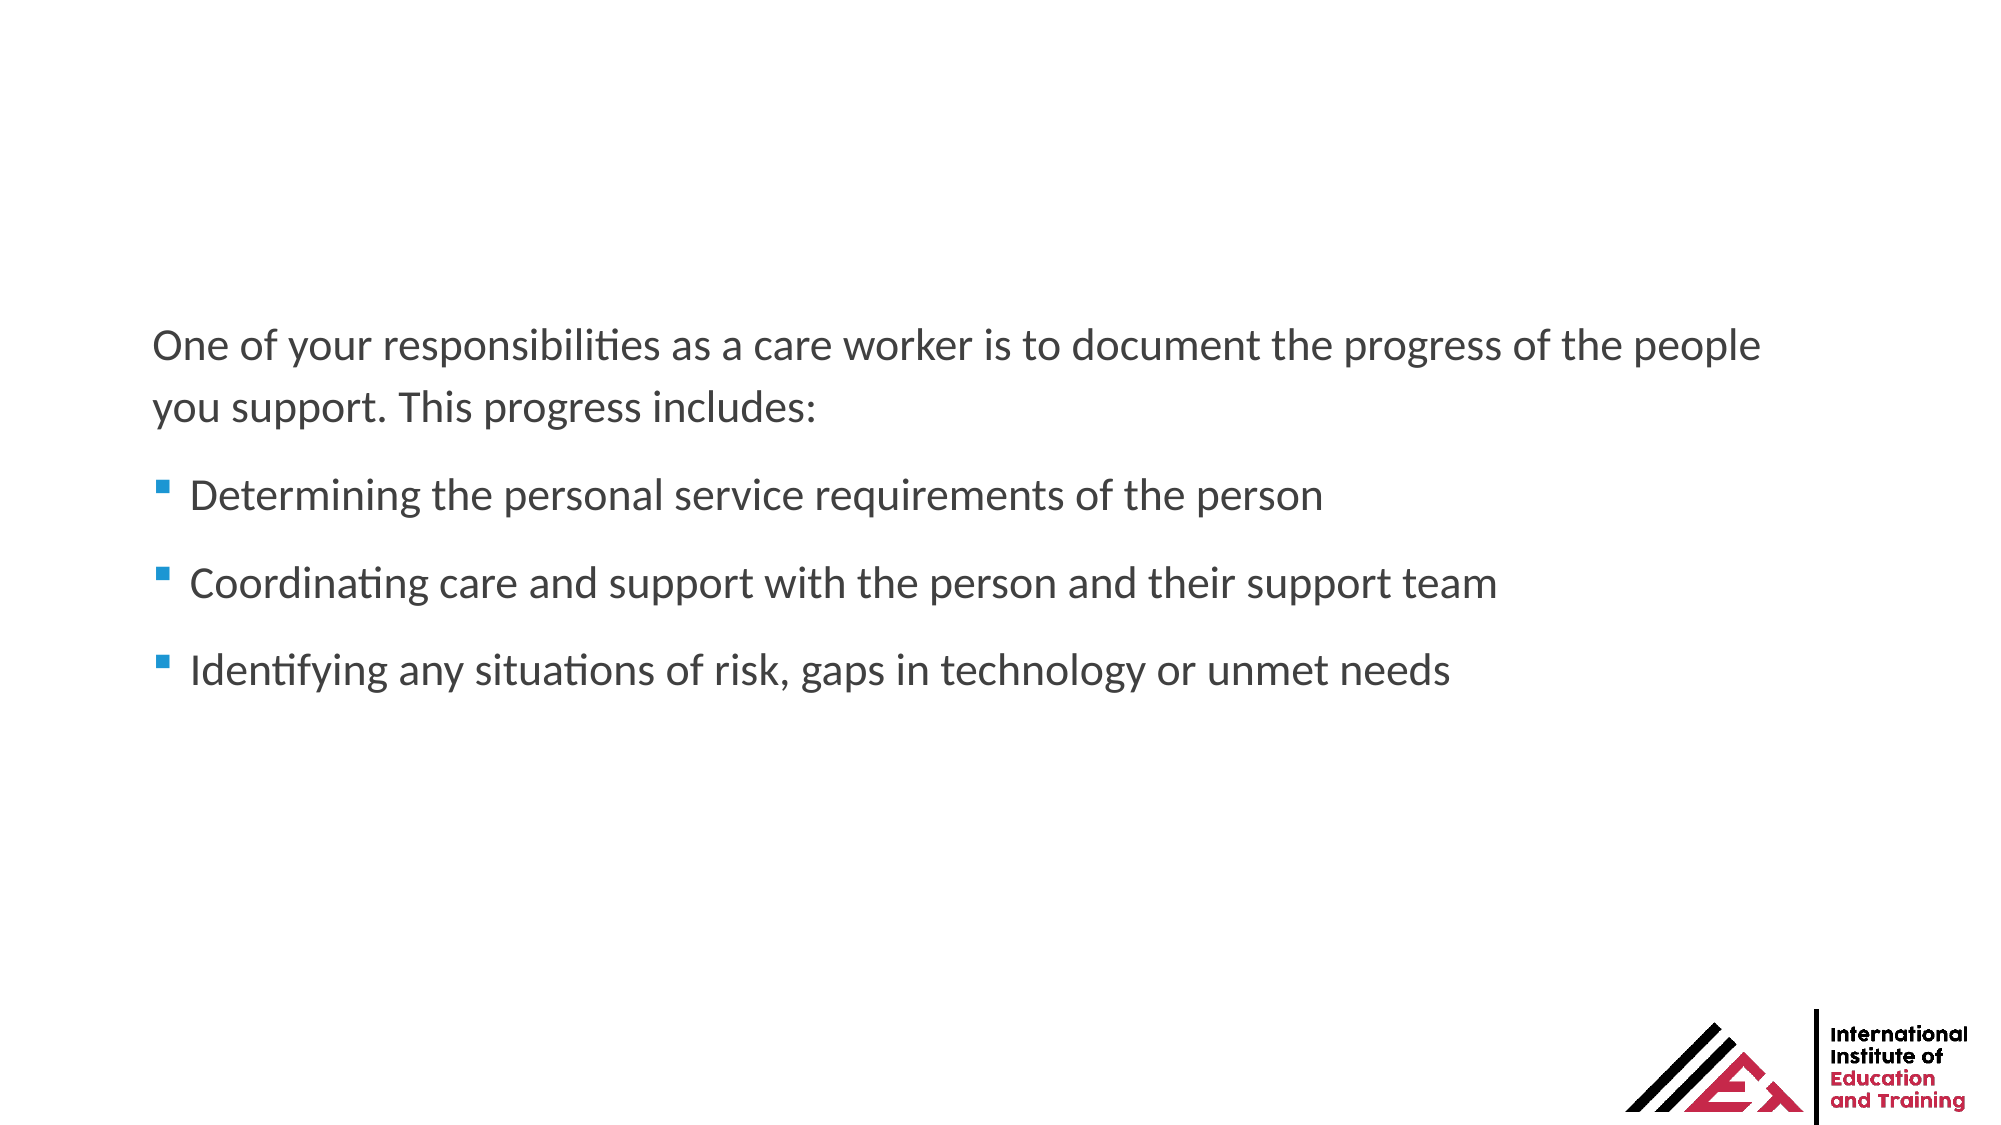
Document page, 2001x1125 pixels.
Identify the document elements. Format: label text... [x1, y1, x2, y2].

list One of your responsibilities as a care worker is to document the progress of the people you support. This progress includes: Determining the personal service requirements of the person Coordinating care and support with the person and their support team Identifying any situations of risk, gaps in technology or unmet needs [137, 299, 1793, 1014]
picture [1624, 1009, 1967, 1125]
